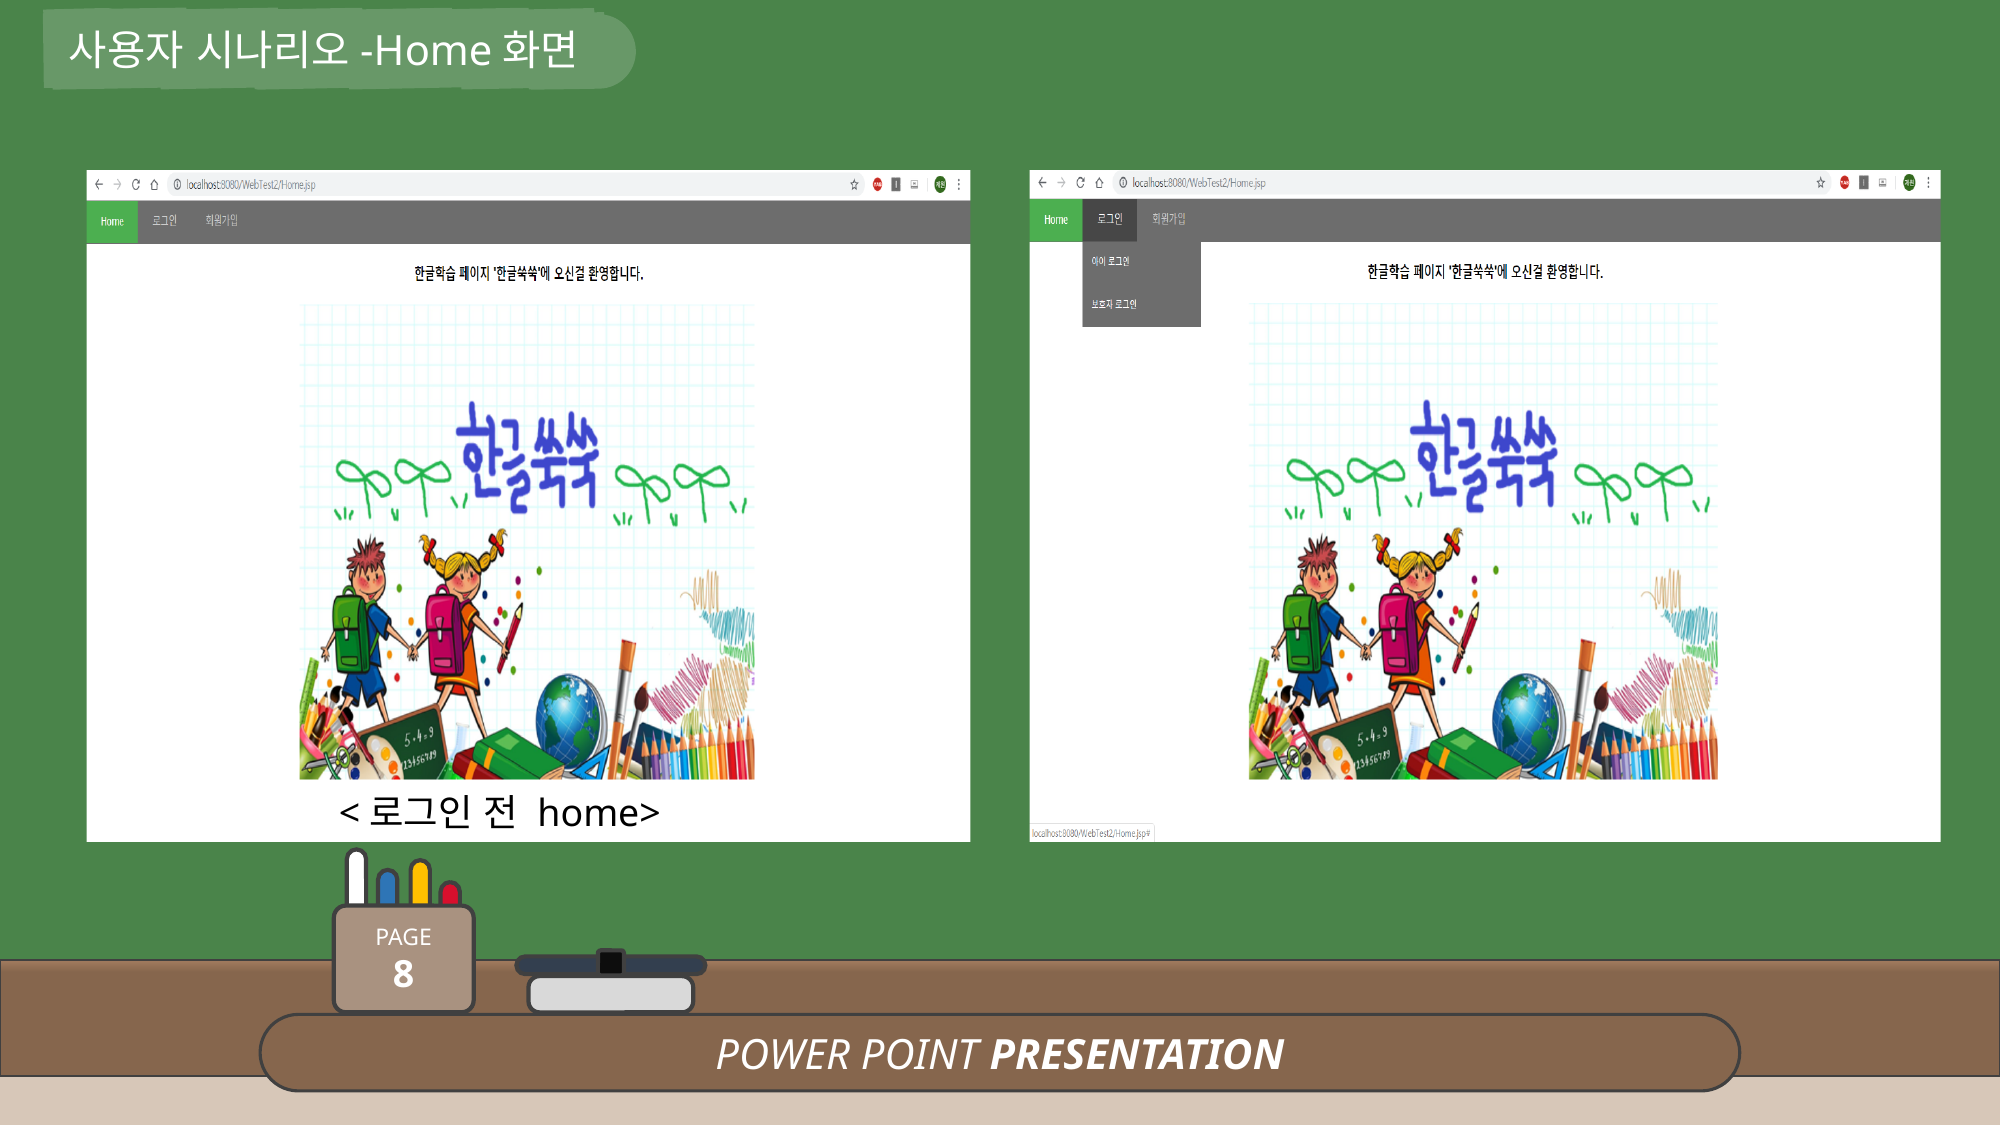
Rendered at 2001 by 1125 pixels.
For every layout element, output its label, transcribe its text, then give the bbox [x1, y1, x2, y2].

text_box [706, 959, 2000, 1077]
text_box PAGE 8 [332, 904, 475, 1014]
picture [1029, 170, 1941, 842]
text_box [345, 848, 368, 904]
text_box [439, 881, 461, 904]
picture [86, 170, 971, 842]
text_box [377, 868, 399, 904]
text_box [516, 950, 706, 1013]
text_box [0, 959, 340, 1077]
text_box [409, 859, 431, 904]
text_box [0, 1077, 2000, 1125]
text_box POWER POINT PRESENTATION [259, 1013, 1741, 1092]
text_box [468, 959, 516, 1013]
text_box 사용자 시나리오-Home화면 [44, 43, 604, 54]
